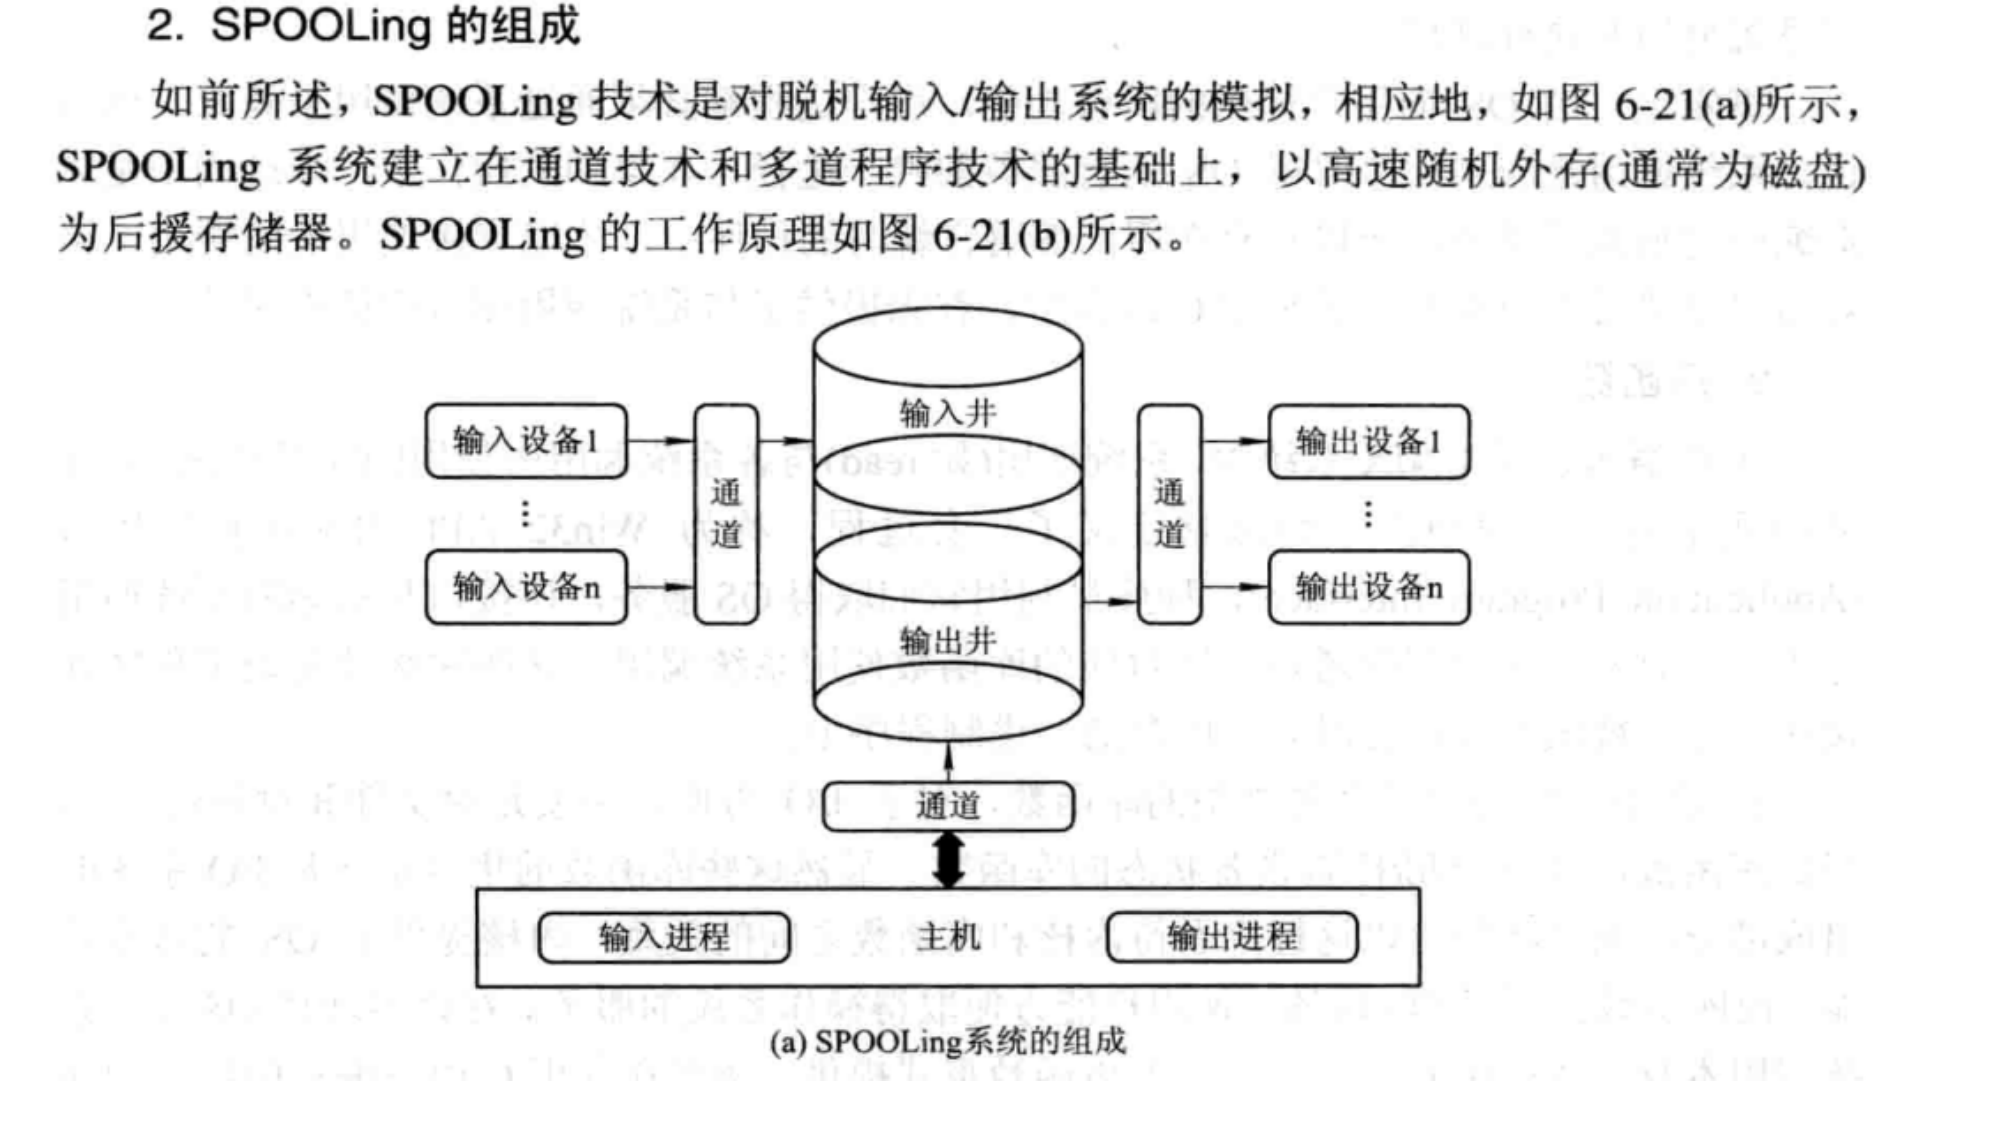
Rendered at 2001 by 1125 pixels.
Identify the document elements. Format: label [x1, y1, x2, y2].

list [34, 0, 1904, 1081]
